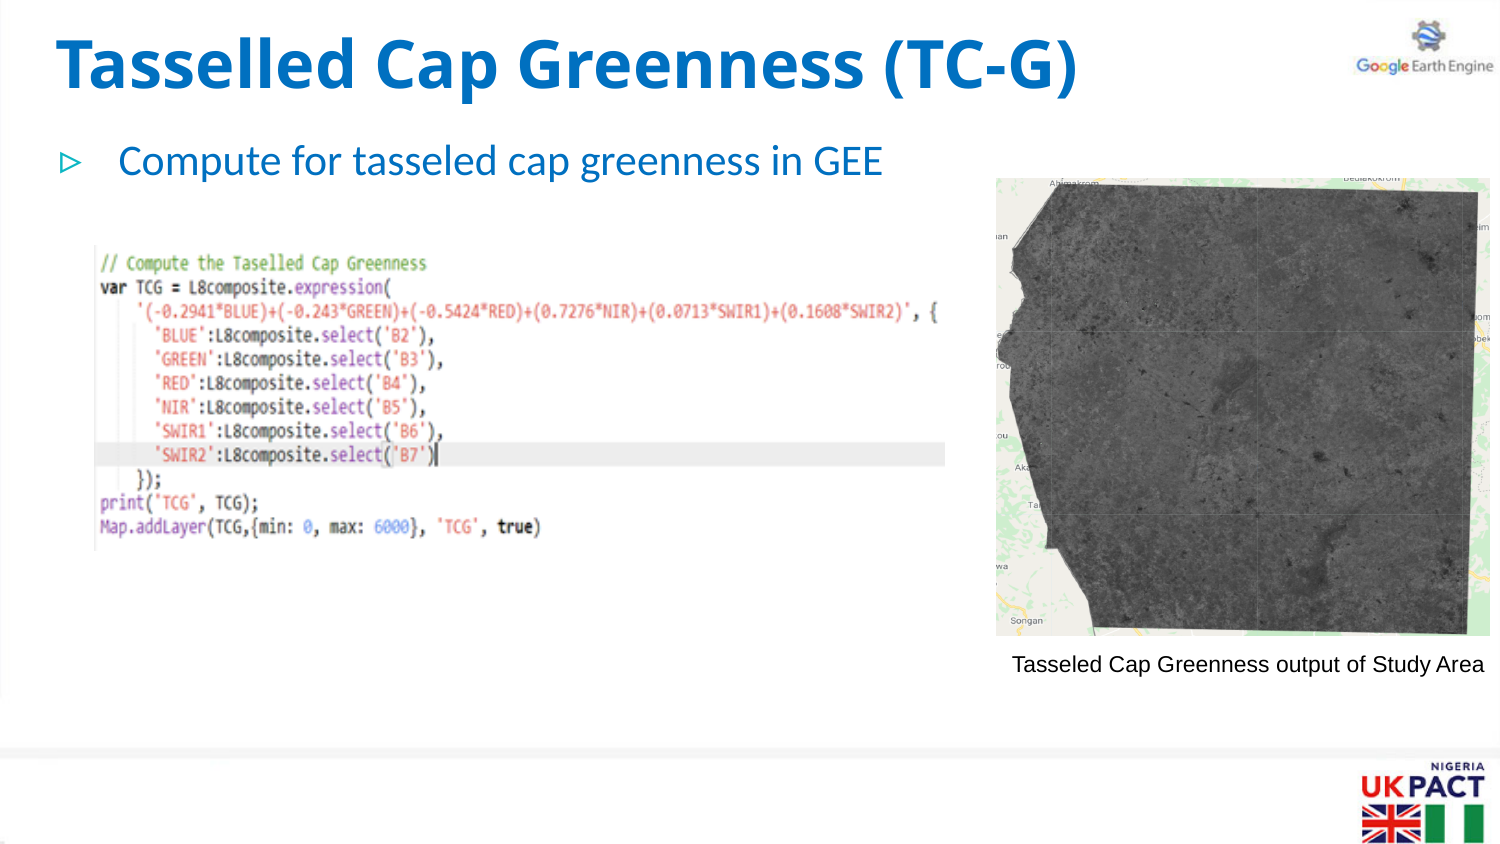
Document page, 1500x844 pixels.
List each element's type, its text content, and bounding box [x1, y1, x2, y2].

list Compute for tasseled cap greenness in GEE [28, 116, 978, 734]
picture [0, 0, 1500, 844]
picture [94, 245, 945, 551]
text_box Tasseled Cap Greenness output of Study Area [996, 641, 1500, 685]
title Tasselled Cap Greenness (TC-G) [40, 15, 1500, 117]
